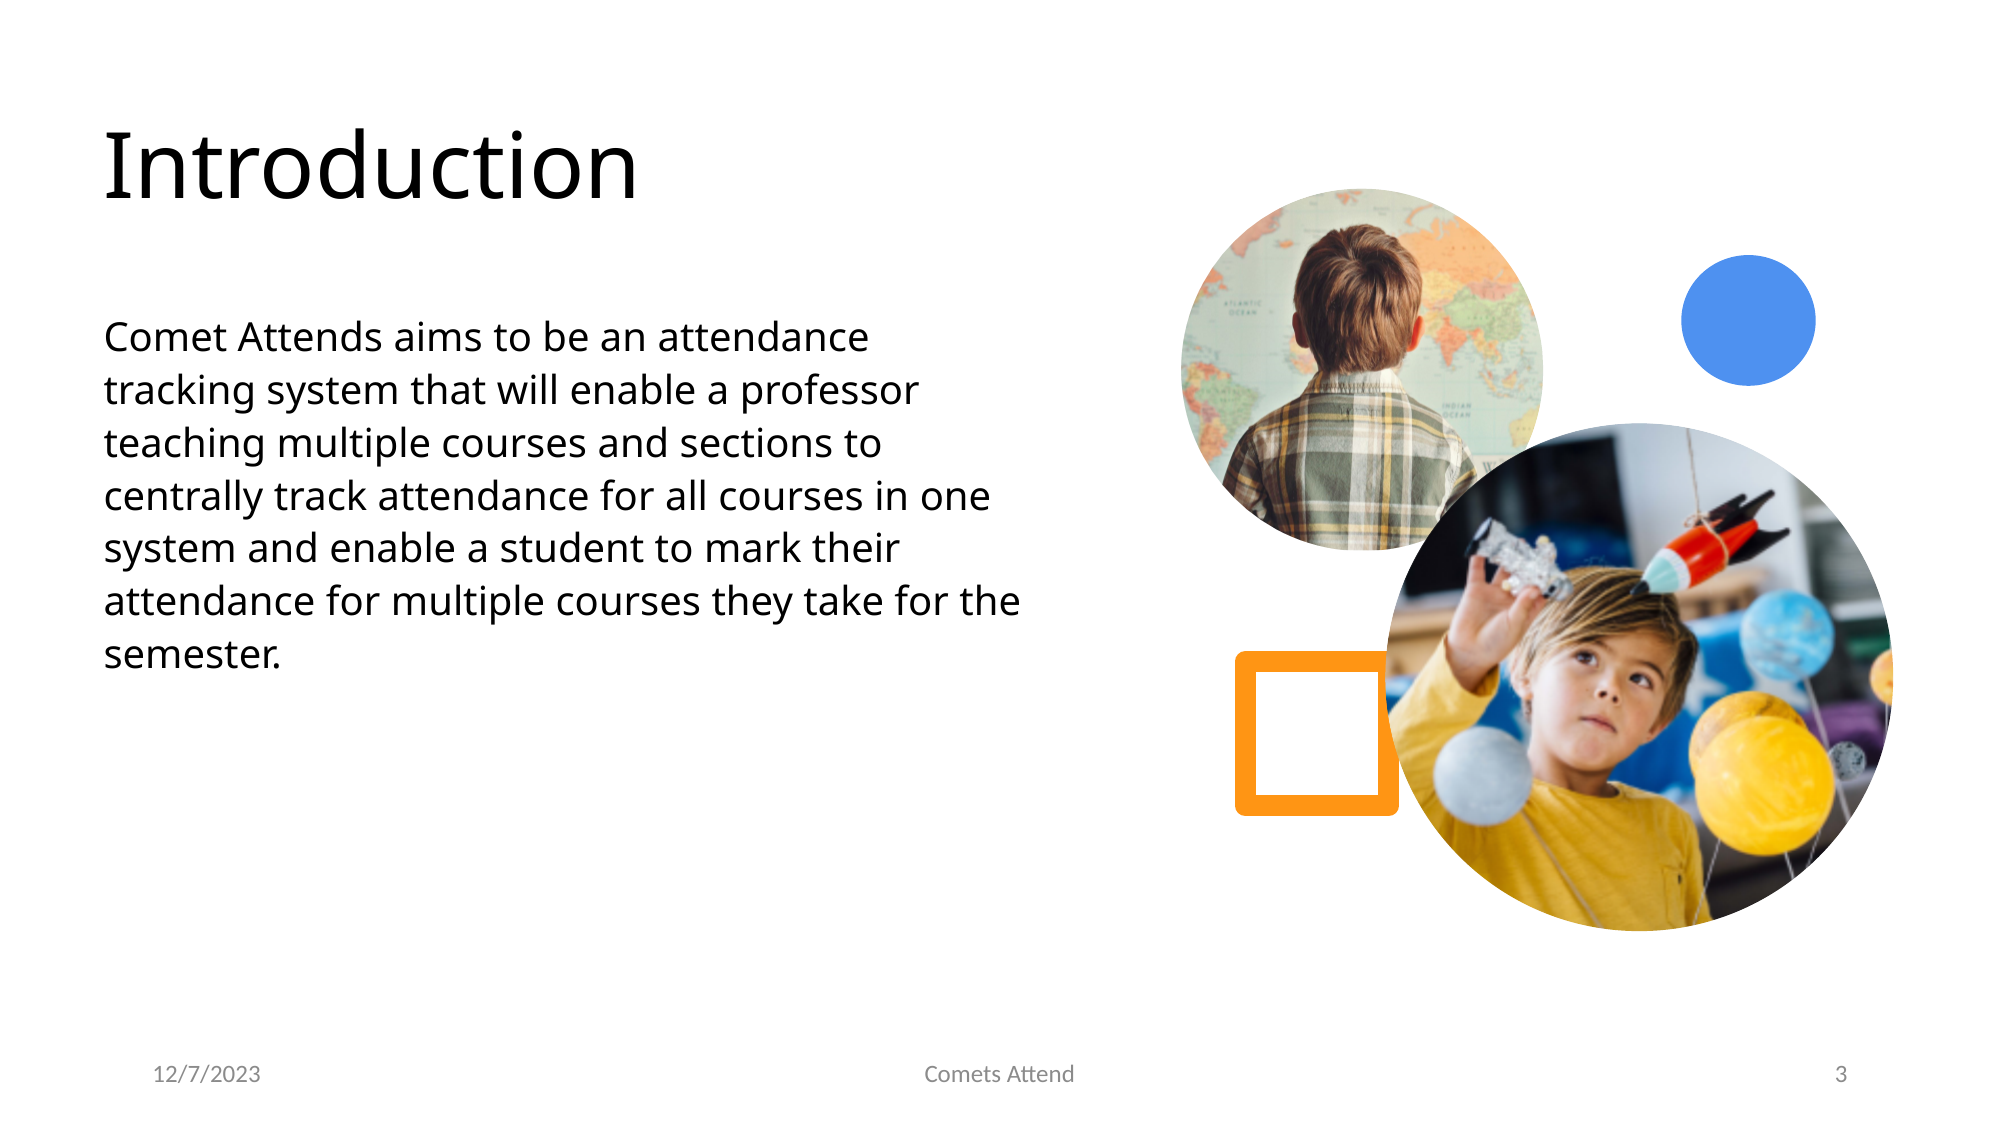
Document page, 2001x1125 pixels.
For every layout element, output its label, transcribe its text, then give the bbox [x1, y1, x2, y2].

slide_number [137, 1042, 588, 1103]
slide_number 3 [1412, 1042, 1863, 1103]
title Introduction [88, 59, 1041, 278]
picture [1181, 188, 1894, 932]
footer Comets Attend [662, 1042, 1338, 1103]
list Comet Attends aims to be an attendance tracking system that will enable a professor teaching multiple courses and sections to centrally track attendance for all courses in one system and enable a student to mark their attendance for multiple courses they take for the semester. [88, 299, 1041, 685]
